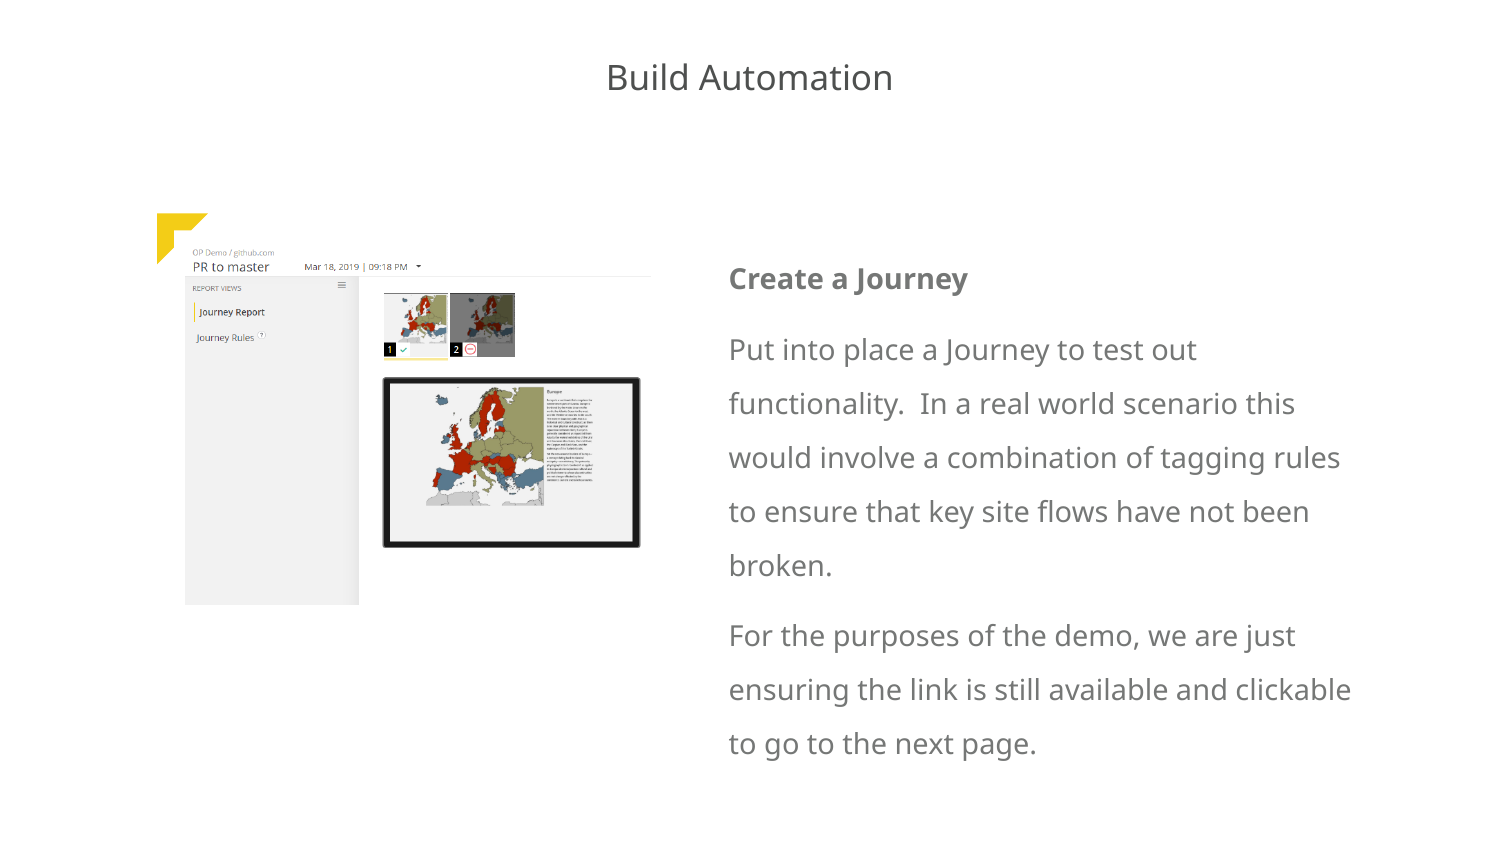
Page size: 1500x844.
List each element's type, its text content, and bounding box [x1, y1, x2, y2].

list Create a Journey Put into place a Journey to test out functionality. In a real world scenario this would involve a combination of tagging rules to ensure that key site flows have not been broken. For the purposes of the demo, we are just ensuring the link is still available and clickable to go to the next page. [723, 255, 1381, 641]
list Build Automation [0, 51, 1500, 138]
picture [185, 247, 651, 605]
